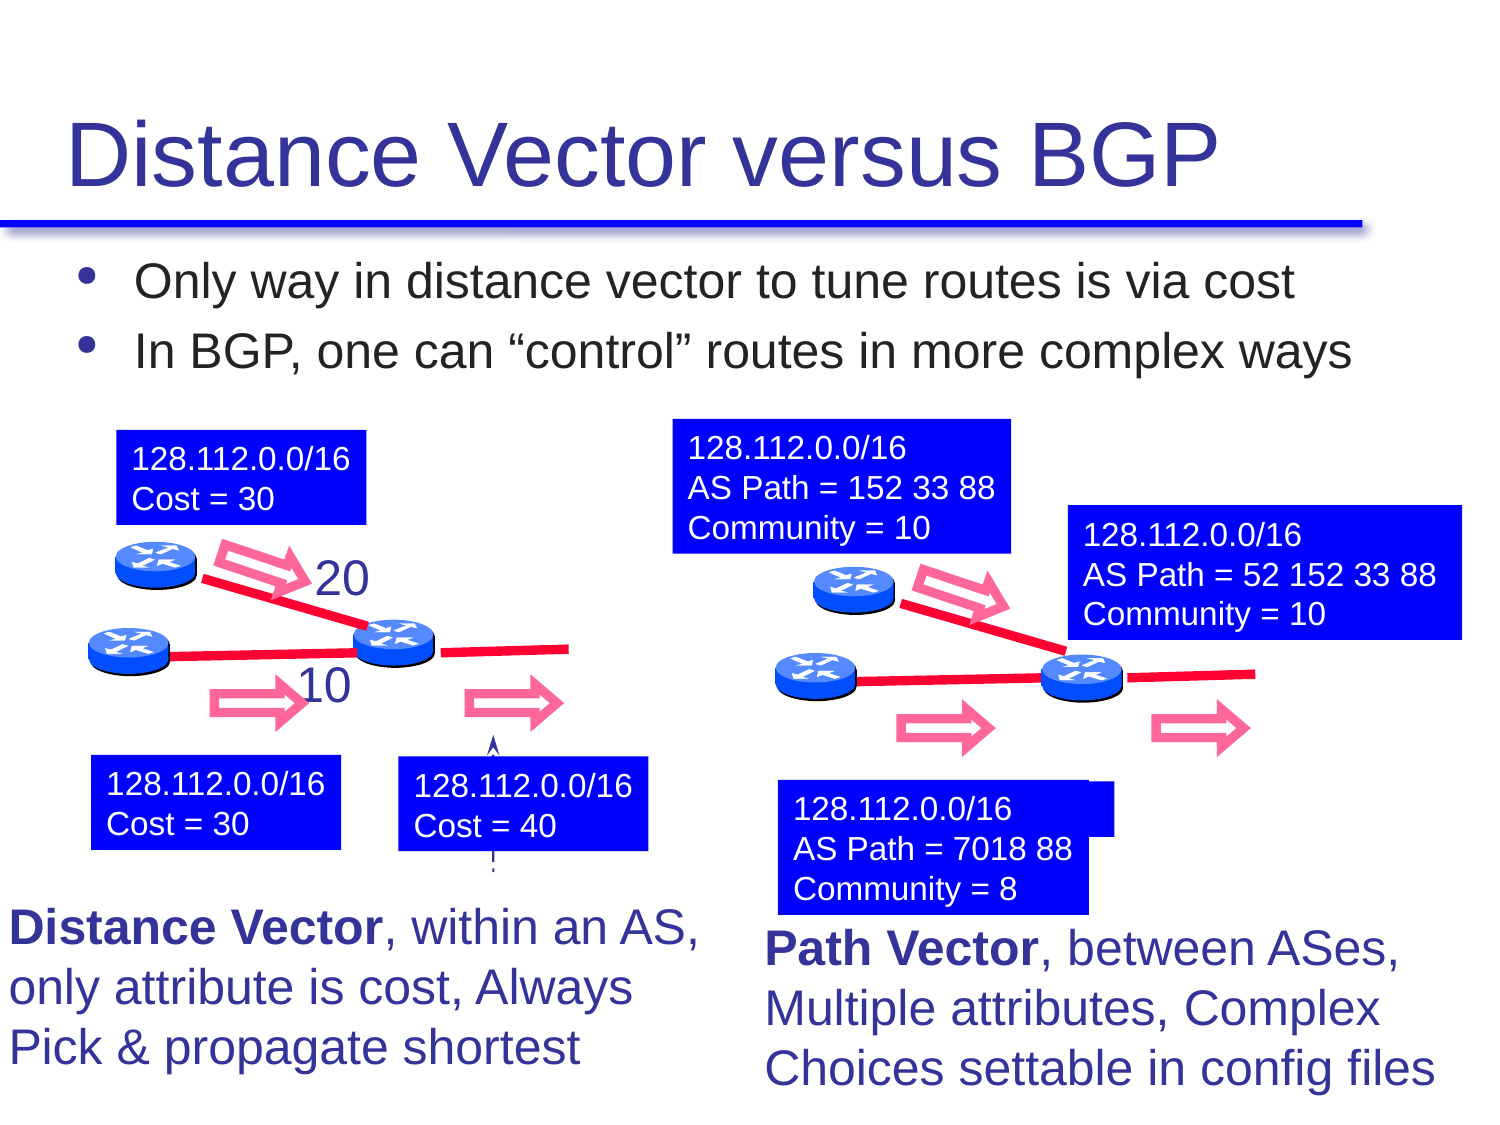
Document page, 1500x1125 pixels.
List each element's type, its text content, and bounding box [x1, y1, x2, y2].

picture [85, 625, 176, 682]
text_box 10 [281, 645, 368, 721]
text_box 128.112.0.0/16 Cost = 30 [91, 754, 342, 850]
text_box 20 [299, 538, 386, 614]
text_box [901, 709, 989, 747]
text_box [1156, 709, 1244, 747]
text_box Path Vector, between ASes, Multiple attributes, Complex Choices settable in config files [749, 908, 1477, 1104]
text_box [917, 569, 1004, 618]
text_box 128.112.0.0/16 AS Path = 52 152 33 88 Community = 10 [1067, 505, 1463, 640]
picture [350, 617, 441, 674]
list Only way in distance vector to tune routes is via cost In BGP, one can “control” routes in more complex ways [62, 241, 1412, 476]
text_box [487, 734, 500, 756]
picture [1038, 651, 1129, 709]
picture [112, 539, 203, 596]
text_box 128.112.0.0/16 AS Path = 152 33 88 Community = 10 [672, 418, 1012, 554]
text_box [469, 684, 557, 722]
picture [772, 650, 863, 707]
text_box [219, 544, 306, 593]
text_box 128.112.0.0/16 AS Path = 7018 88 Community = 8 [777, 779, 1089, 915]
text_box Distance Vector, within an AS, only attribute is cost, Always Pick & propagate shortest [0, 886, 721, 1082]
text_box [214, 684, 302, 722]
picture [810, 564, 901, 621]
title Distance Vector versus BGP [49, 24, 1451, 213]
text_box 128.112.0.0/16 Cost = 40 [398, 756, 649, 852]
text_box 128.112.0.0/16 Cost = 30 [116, 429, 367, 525]
text_box [1089, 781, 1115, 837]
